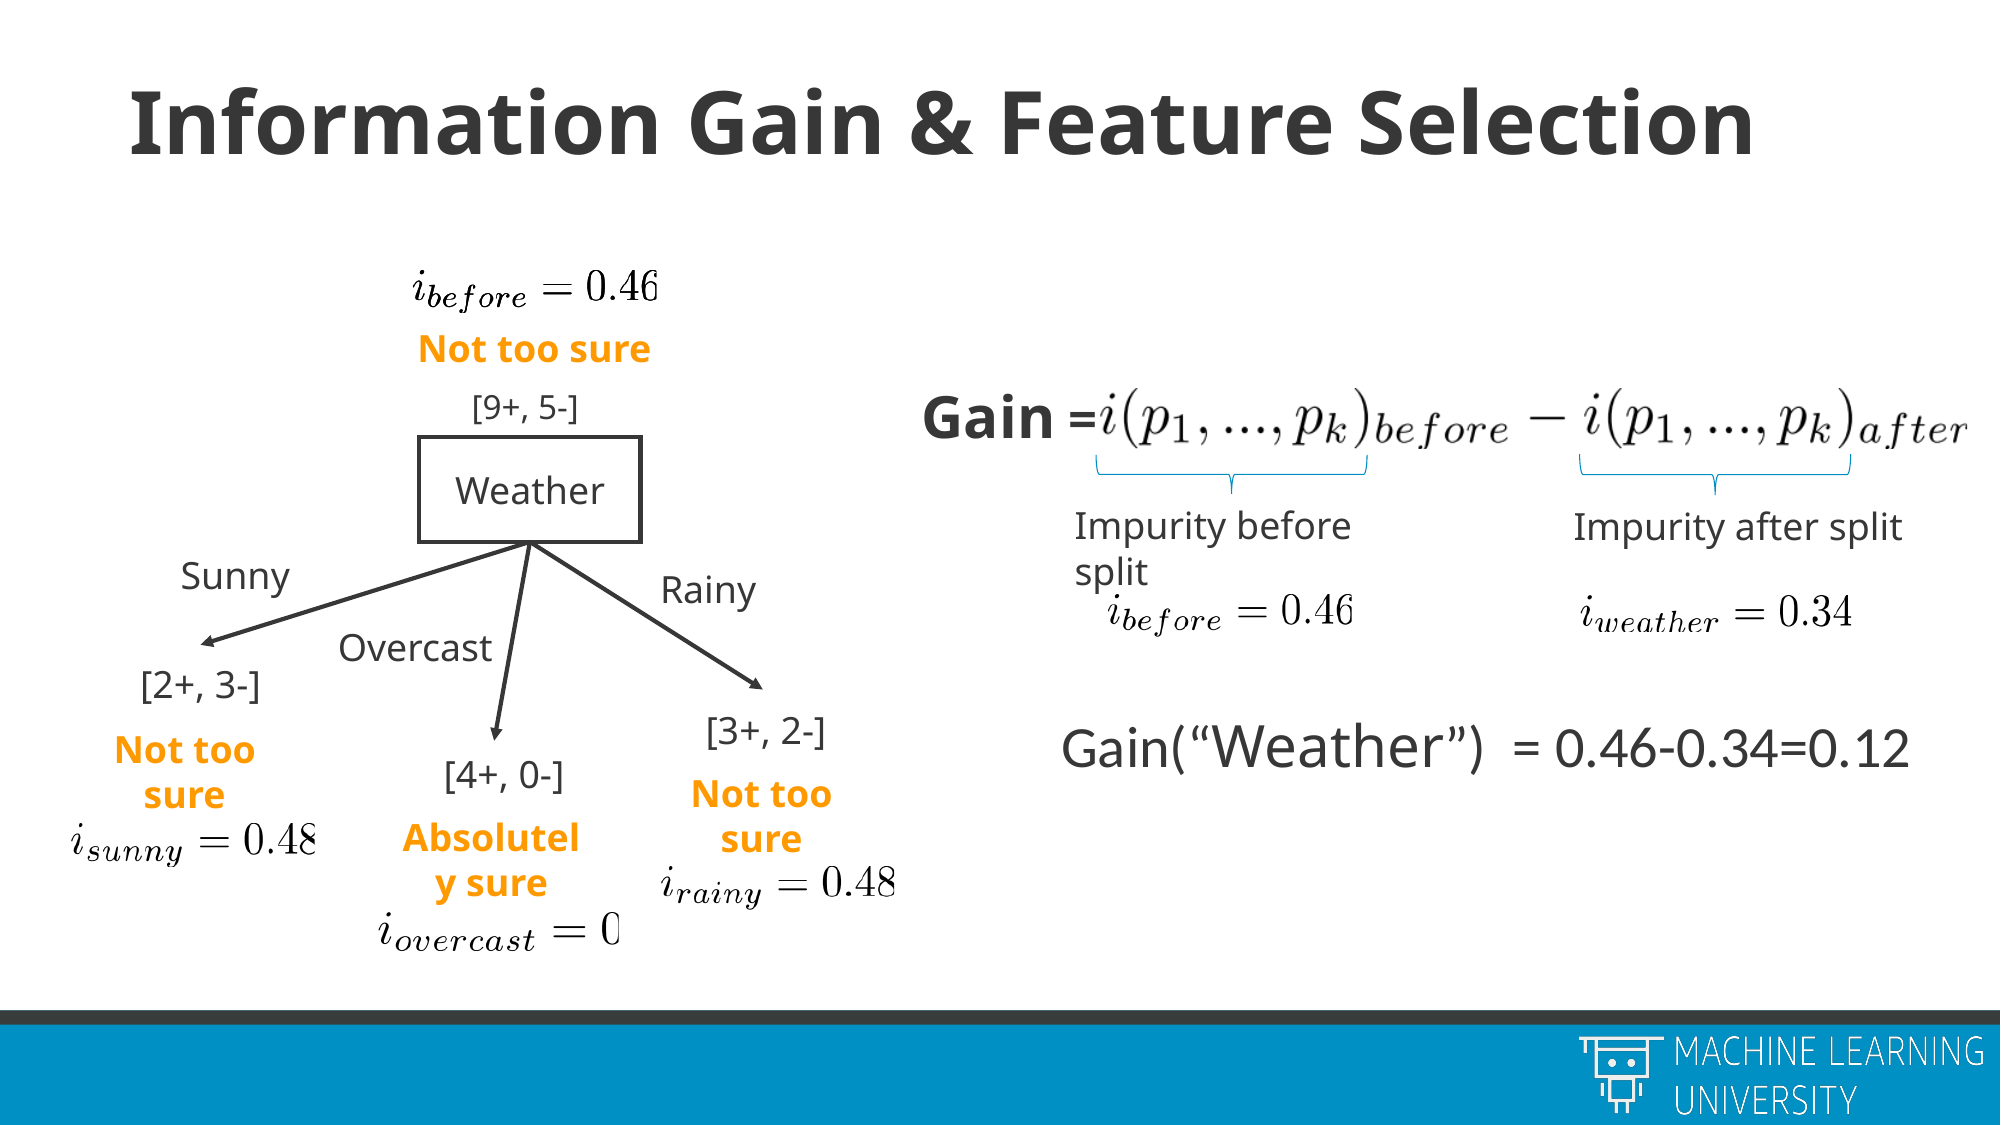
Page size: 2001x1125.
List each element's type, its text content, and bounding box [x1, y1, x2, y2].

picture [1849, 1037, 1861, 1064]
picture [1579, 595, 1852, 632]
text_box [70, 270, 895, 953]
picture [1107, 594, 1352, 637]
text_box Gain(“Weather”) = 0.46-0.34=0.12 [1046, 701, 1927, 786]
title Information Gain & Feature Selection [114, 48, 1938, 211]
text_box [907, 372, 1968, 557]
picture [1580, 1037, 1664, 1113]
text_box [81, 270, 865, 913]
